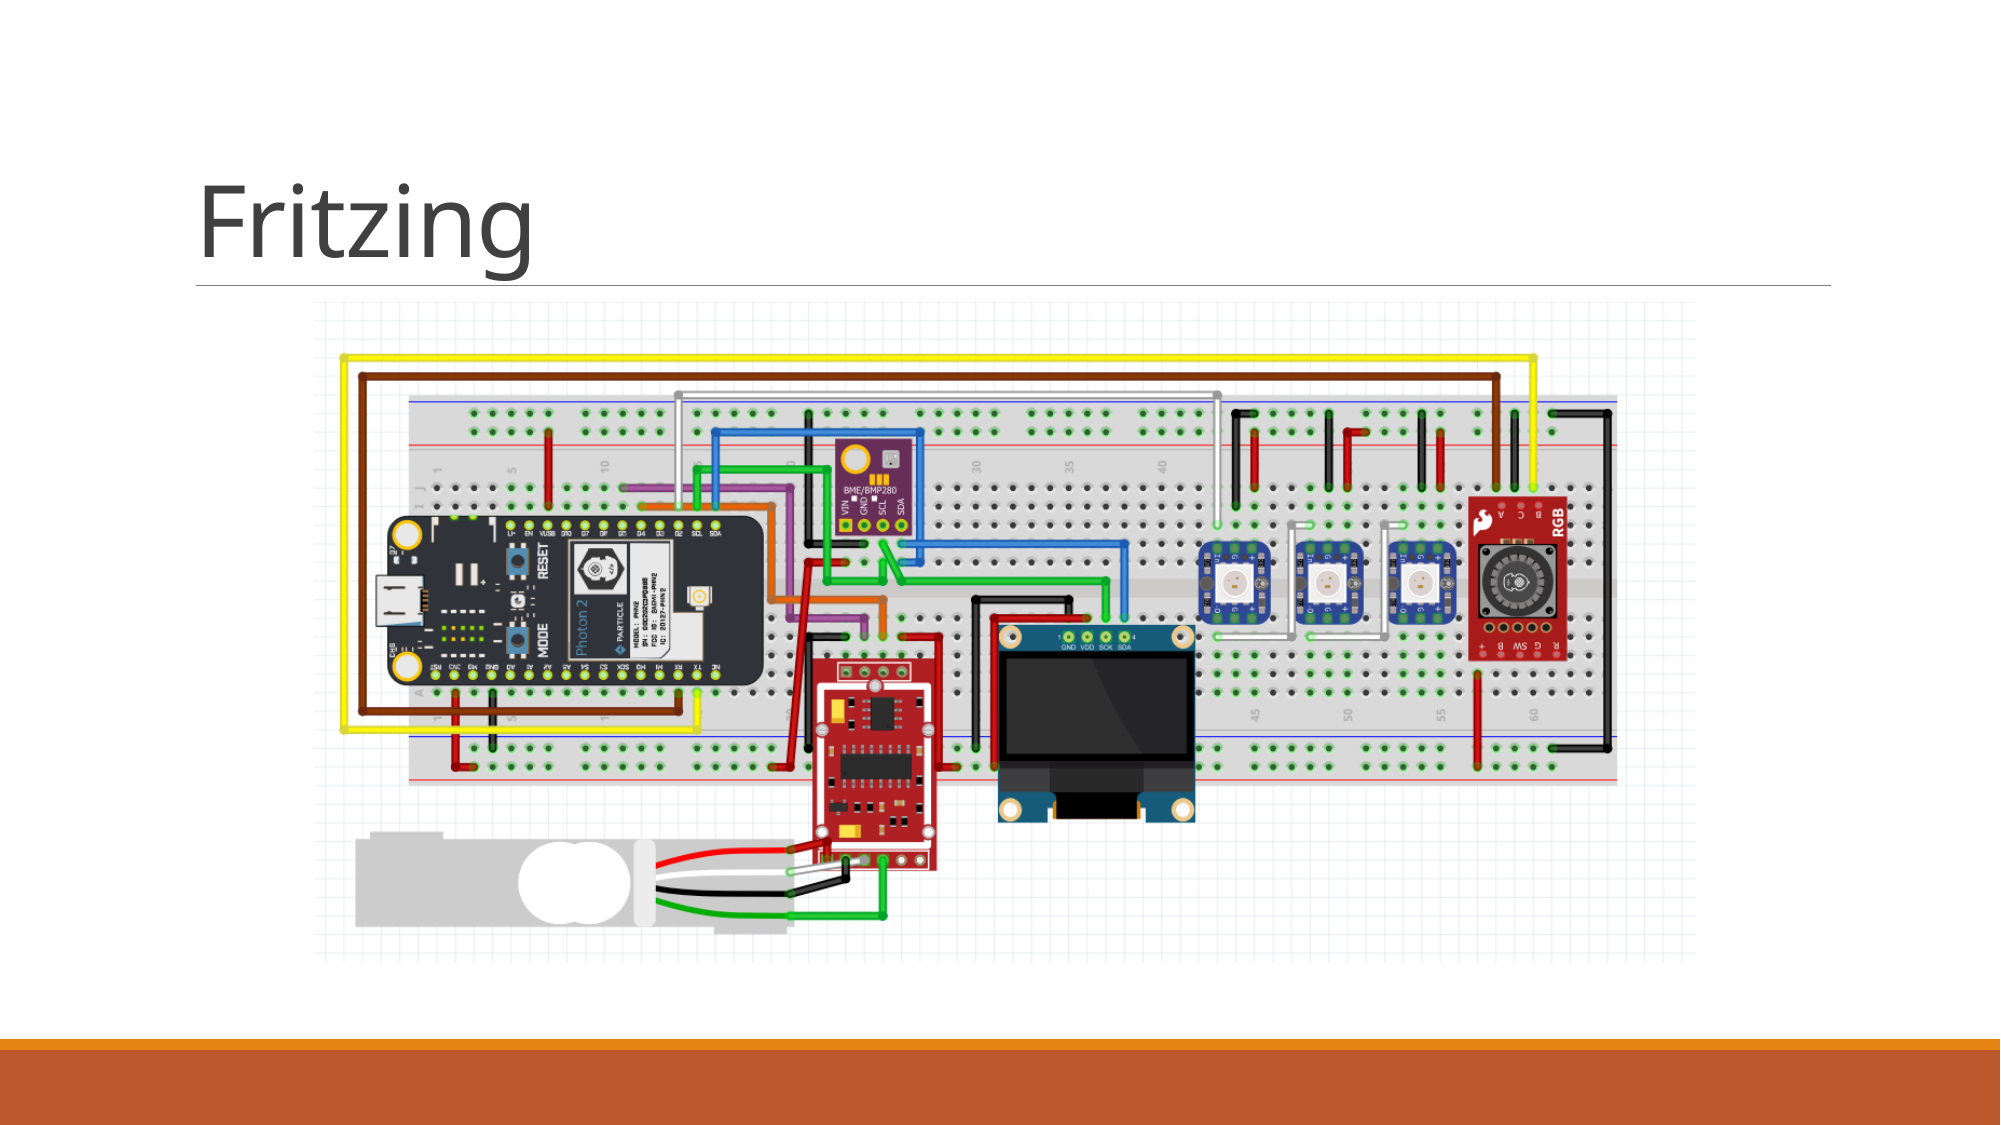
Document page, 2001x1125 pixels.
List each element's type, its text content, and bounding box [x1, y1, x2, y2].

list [313, 302, 1697, 964]
title Fritzing [180, 47, 1830, 285]
